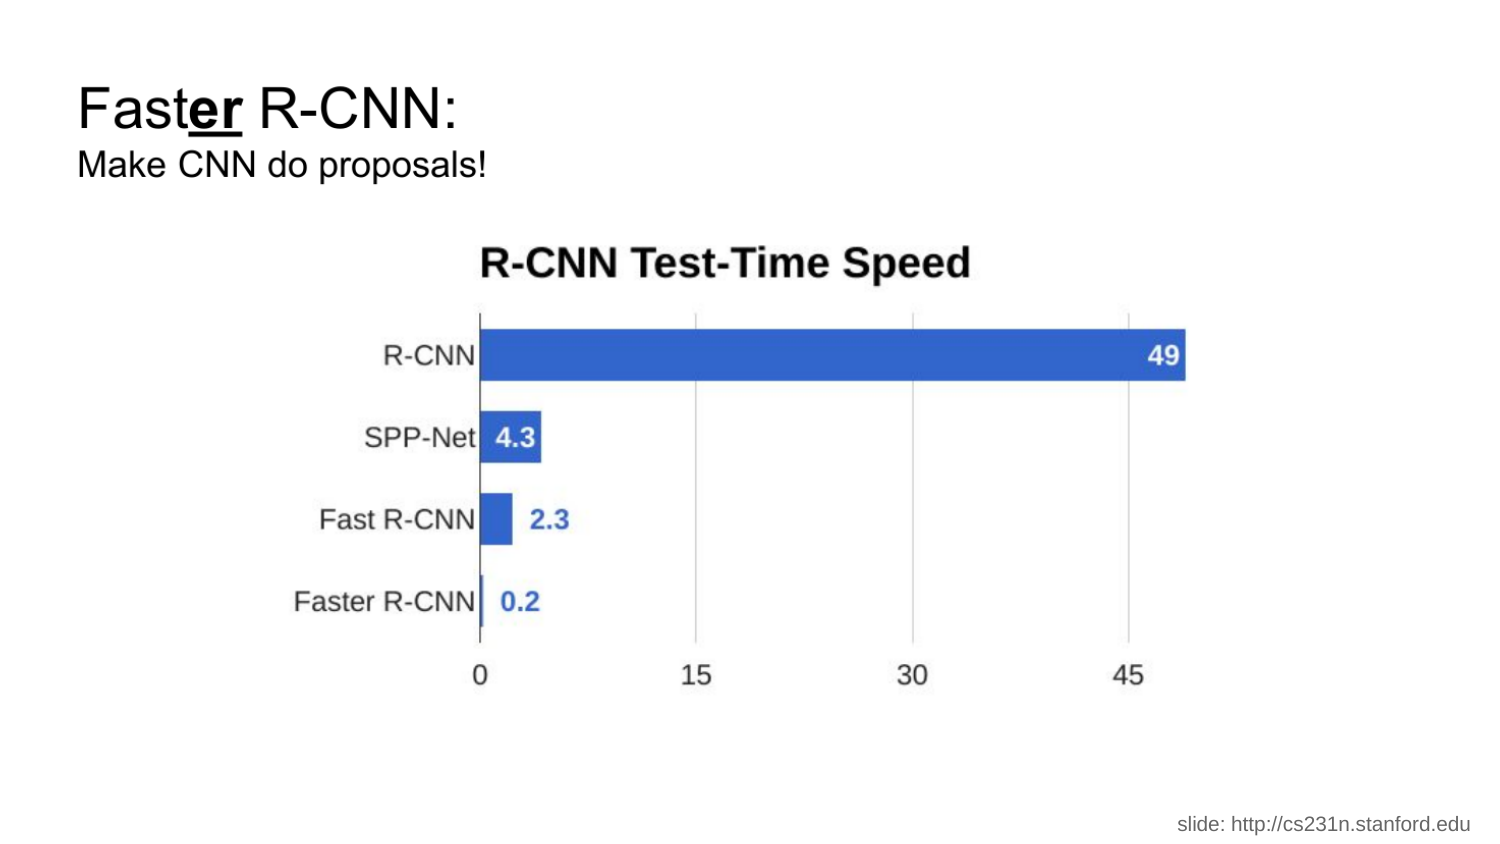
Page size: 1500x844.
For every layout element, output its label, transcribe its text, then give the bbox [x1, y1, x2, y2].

picture [24, 73, 1476, 771]
text_box slide: http://cs231n.stanford.edu [1162, 795, 1500, 844]
